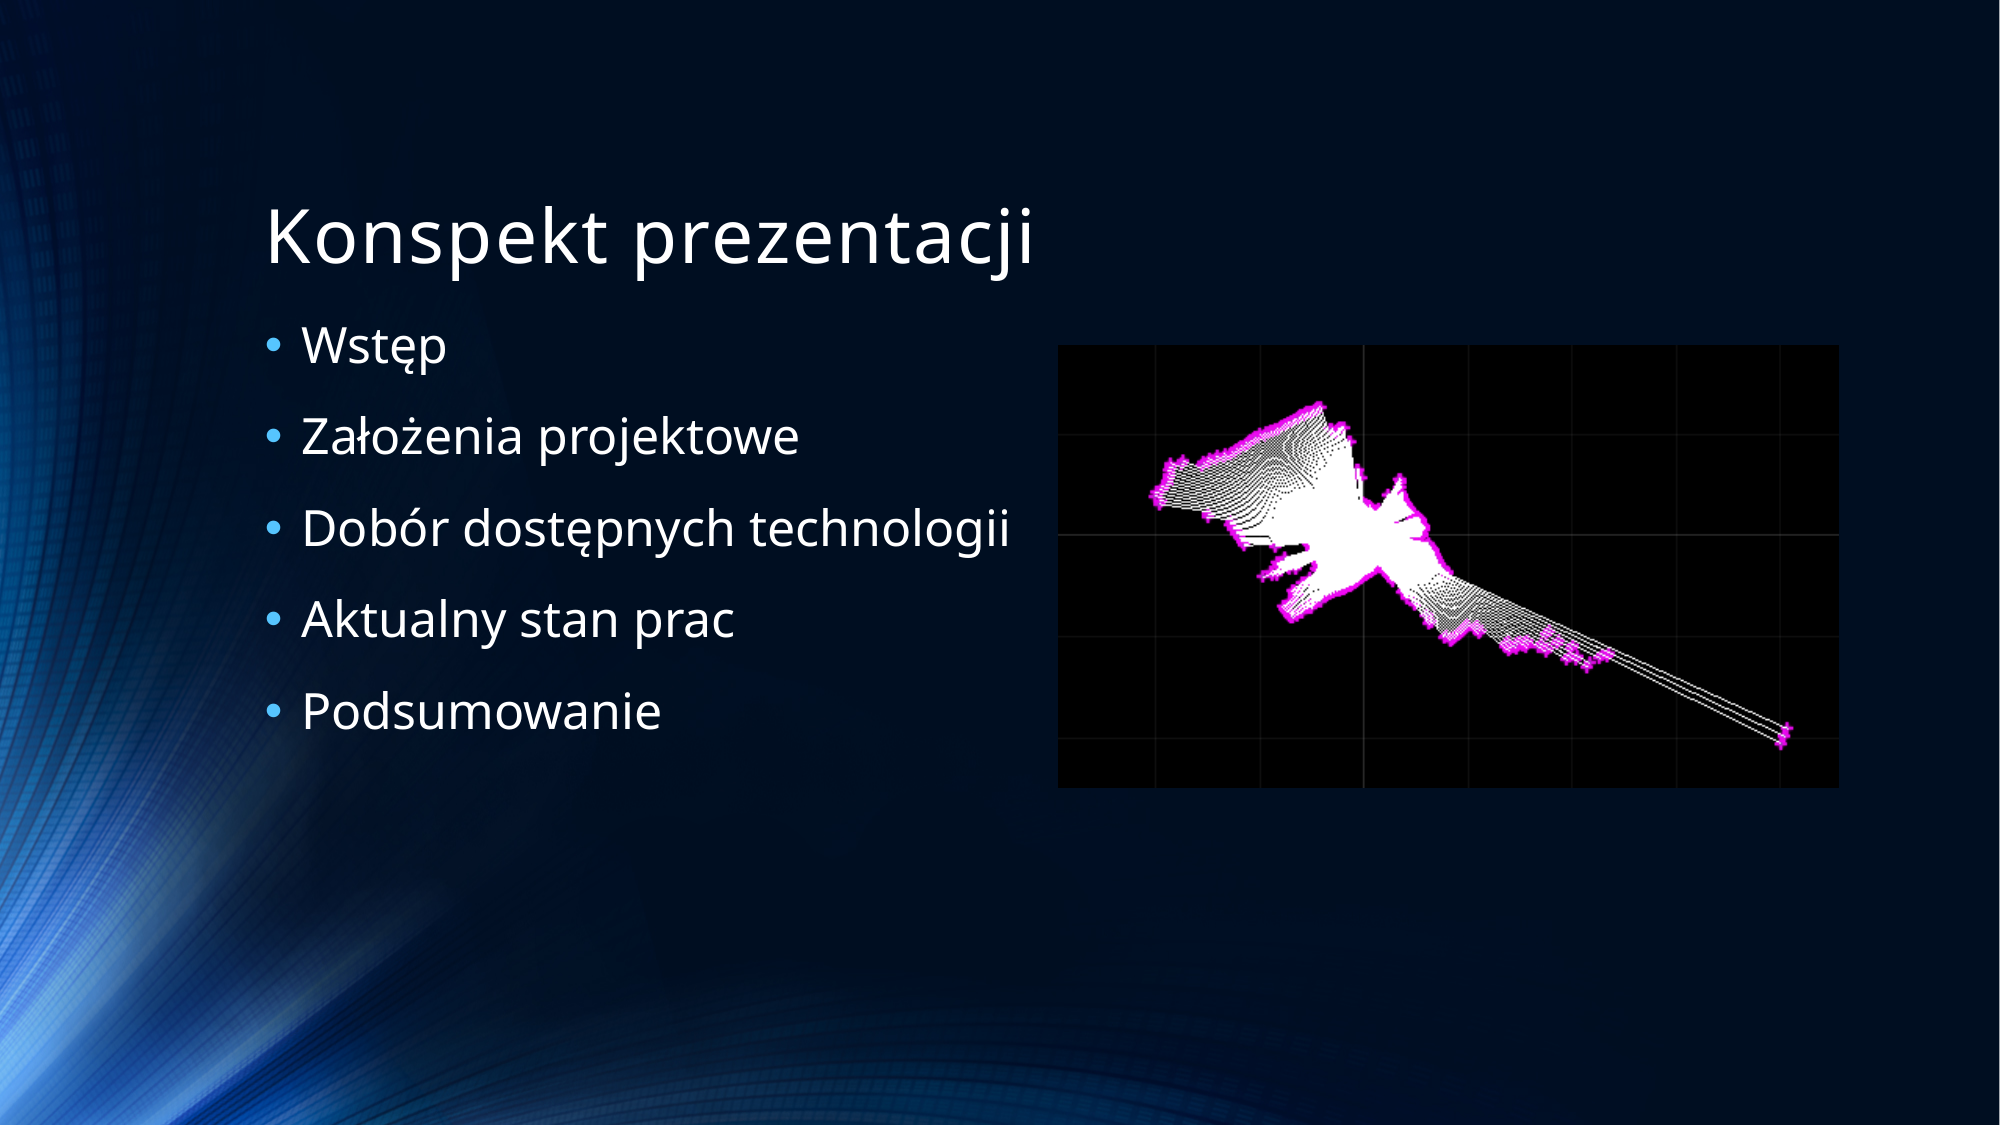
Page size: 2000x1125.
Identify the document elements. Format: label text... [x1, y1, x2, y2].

title Konspekt prezentacji [249, 62, 1750, 288]
list Wstęp Założenia projektowe Dobór dostępnych technologii Aktualny stan prac Podsumowanie [249, 312, 1030, 988]
picture [0, 0, 2000, 1125]
